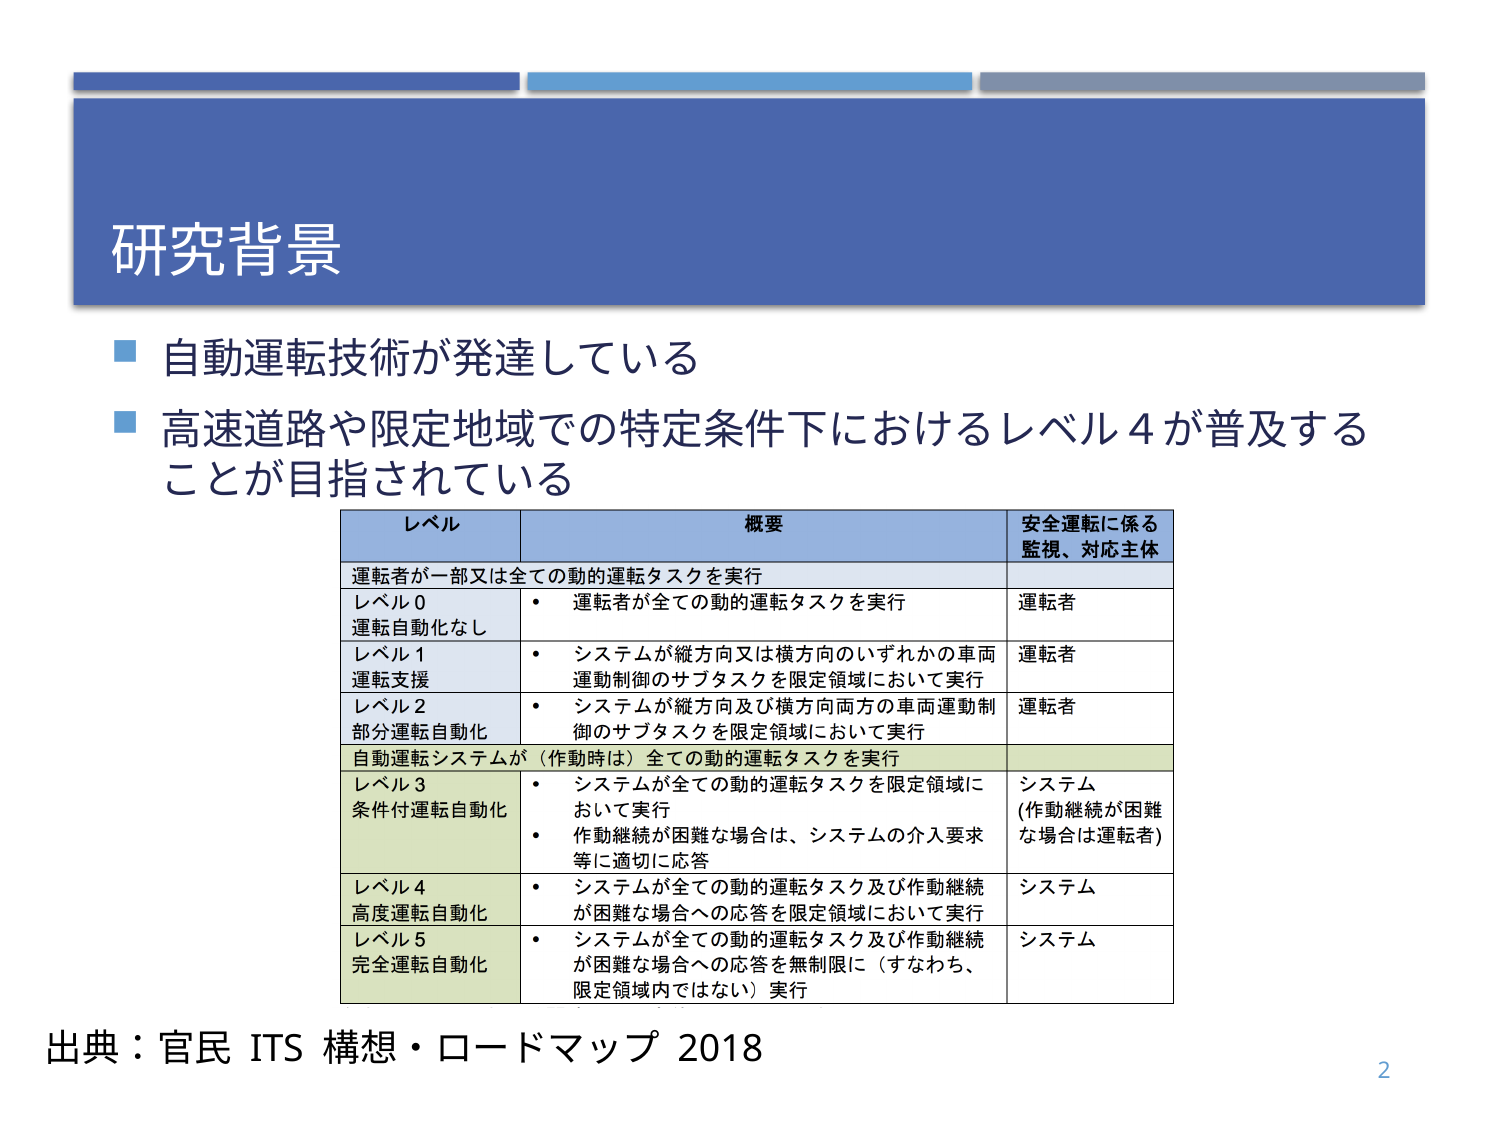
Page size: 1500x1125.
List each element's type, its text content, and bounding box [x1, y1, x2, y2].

list 自動運転技術が発達している 高速道路や限定地域での特定条件下におけるレベル４が普及することが目指されている [95, 299, 1406, 536]
text_box 出典：官民 ITS 構想・ロードマップ 2018 [30, 1017, 1092, 1077]
slide_number 2 [1279, 1041, 1406, 1101]
title 研究背景 [95, 112, 1406, 291]
picture [331, 503, 1177, 1008]
